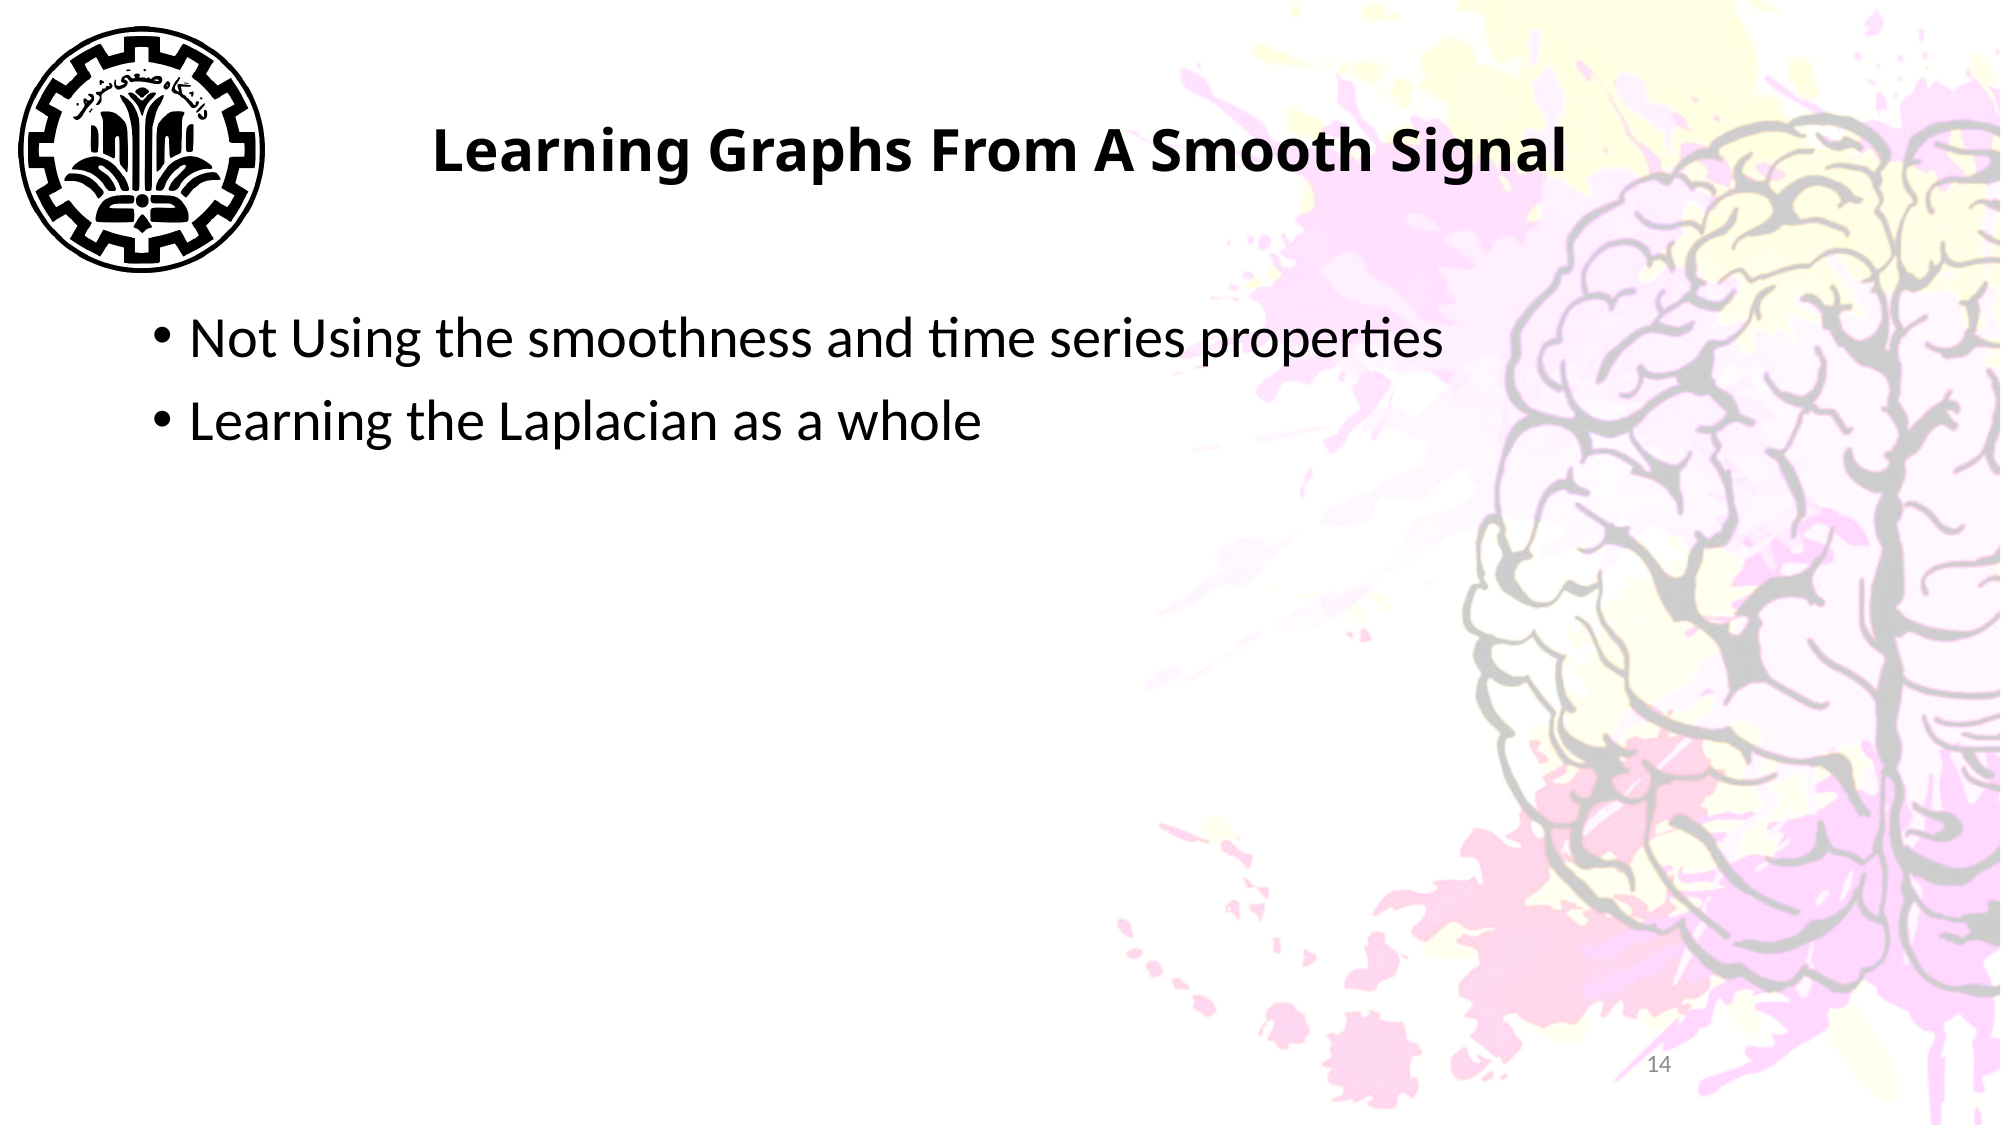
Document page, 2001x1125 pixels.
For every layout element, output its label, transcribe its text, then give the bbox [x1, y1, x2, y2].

picture [0, 0, 2001, 1125]
title Learning Graphs From A Smooth Signal [265, 105, 1863, 200]
list Not Using the smoothness and time series properties Learning the Laplacian as a whole [137, 299, 1863, 1014]
slide_number 14 [1236, 1032, 1687, 1093]
